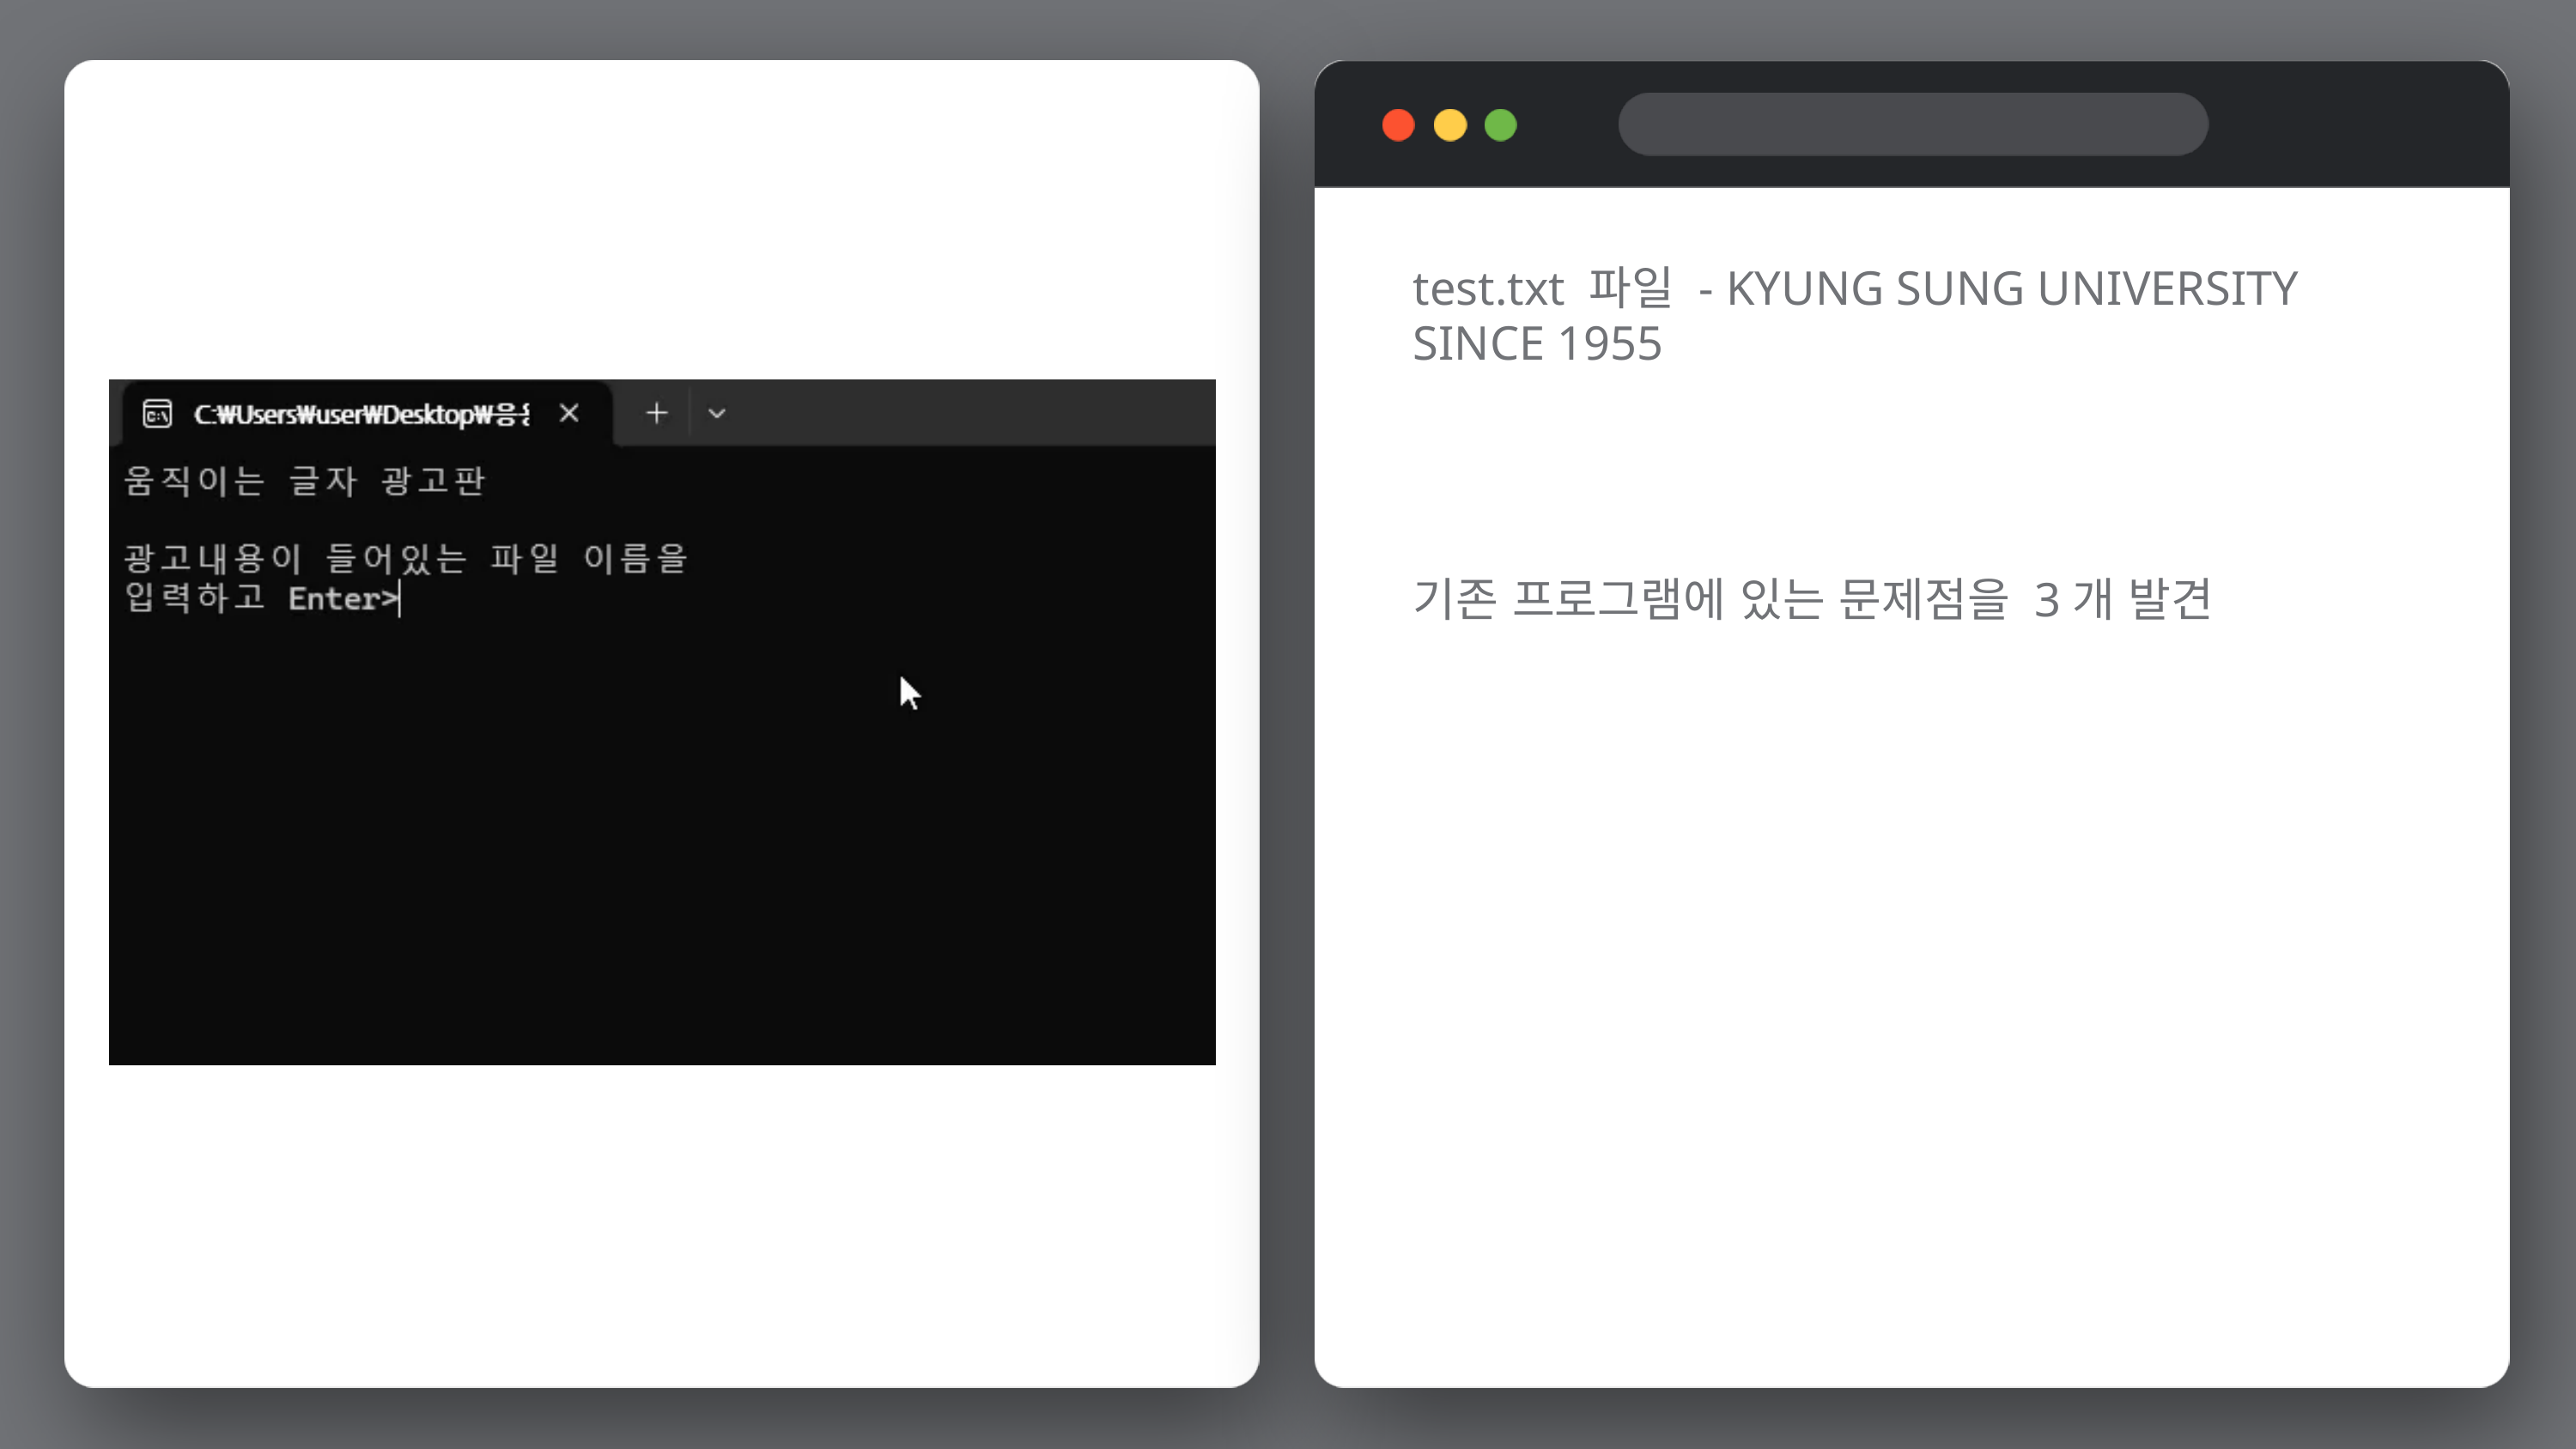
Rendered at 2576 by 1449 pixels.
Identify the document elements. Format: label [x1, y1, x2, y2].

picture [64, 60, 1260, 1388]
picture [1314, 60, 2511, 1388]
text_box [108, 379, 1217, 1066]
